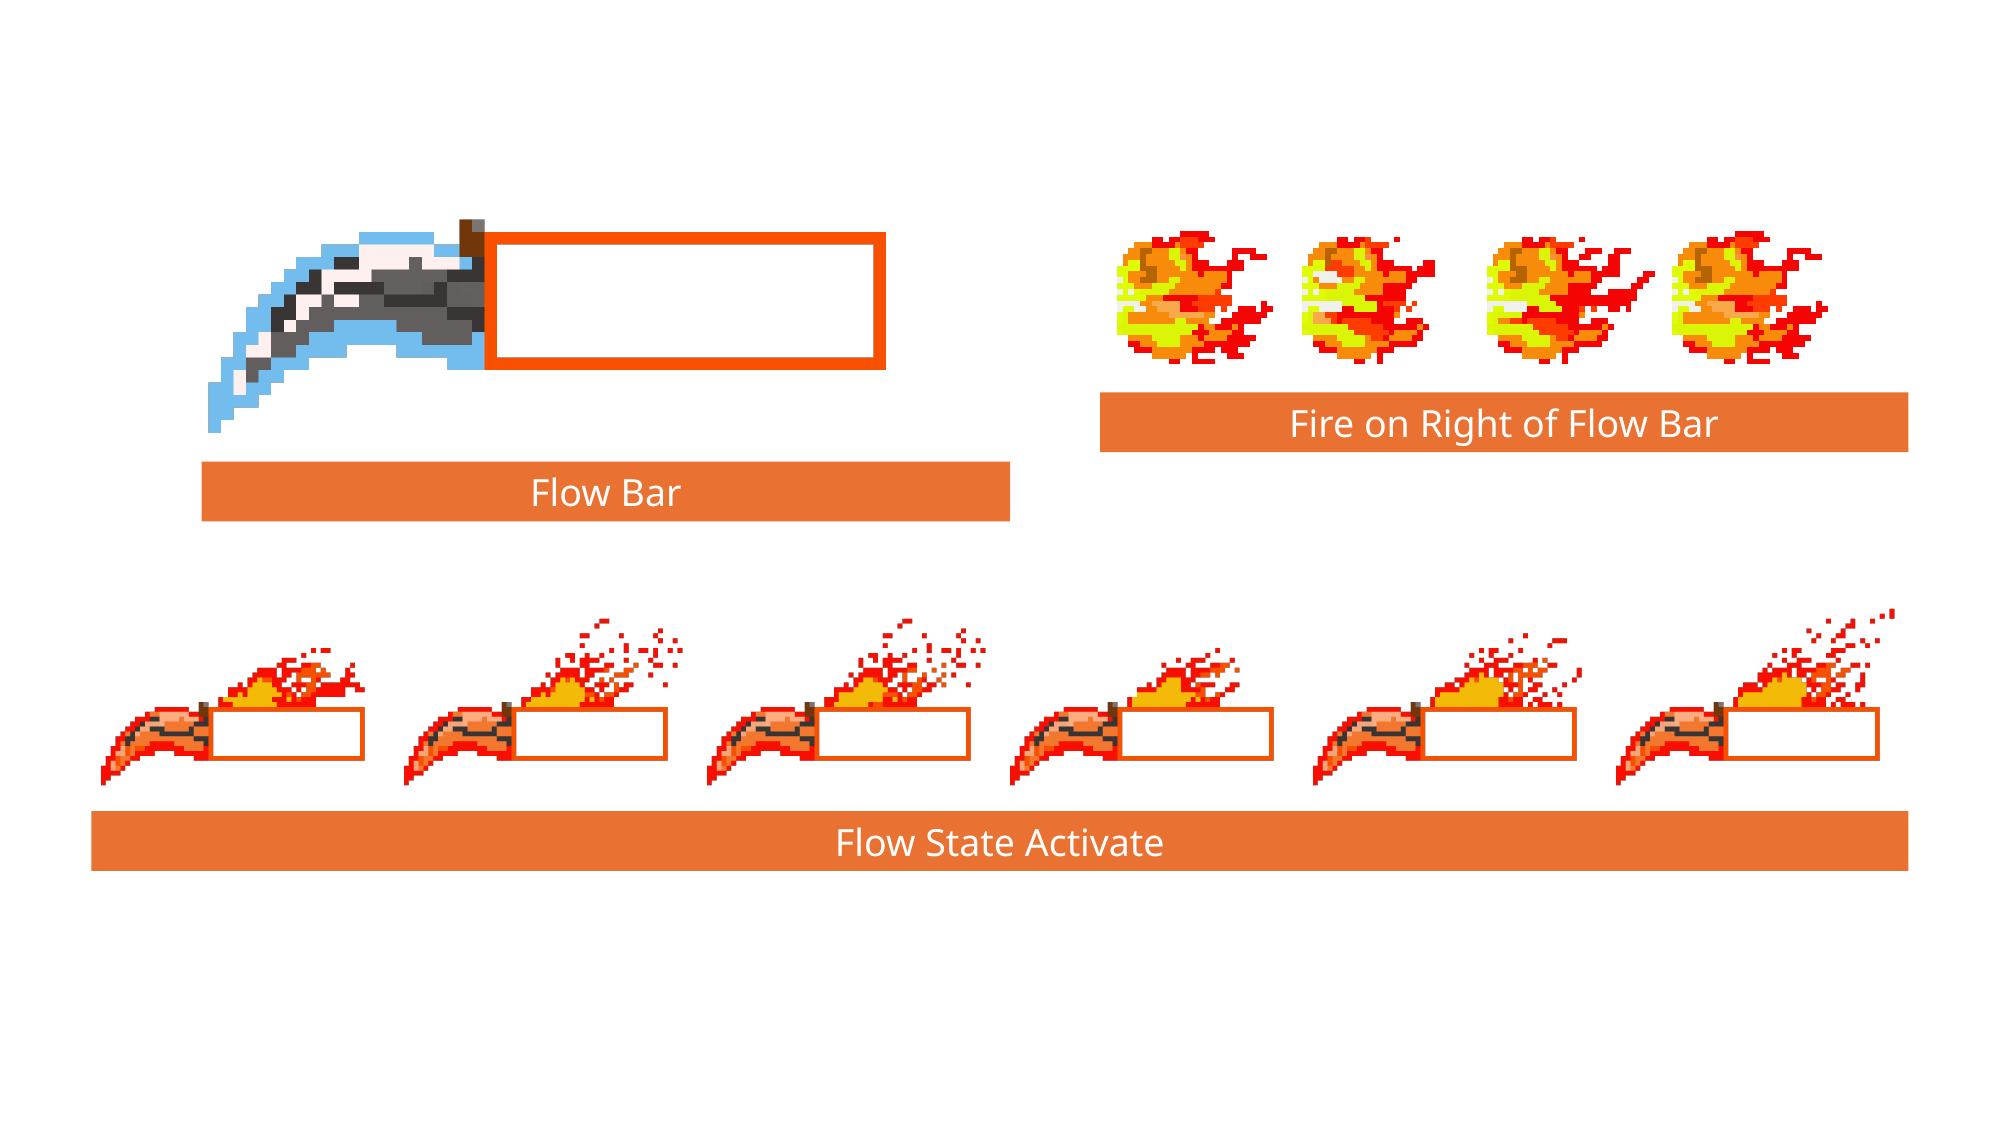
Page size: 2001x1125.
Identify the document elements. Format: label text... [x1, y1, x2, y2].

picture [90, 593, 1909, 812]
picture [1099, 208, 1840, 395]
picture [182, 128, 961, 477]
text_box Flow Bar [201, 461, 1011, 522]
text_box Flow State Activate [91, 812, 1909, 871]
text_box Fire on Right of Flow Bar [1100, 392, 1909, 453]
